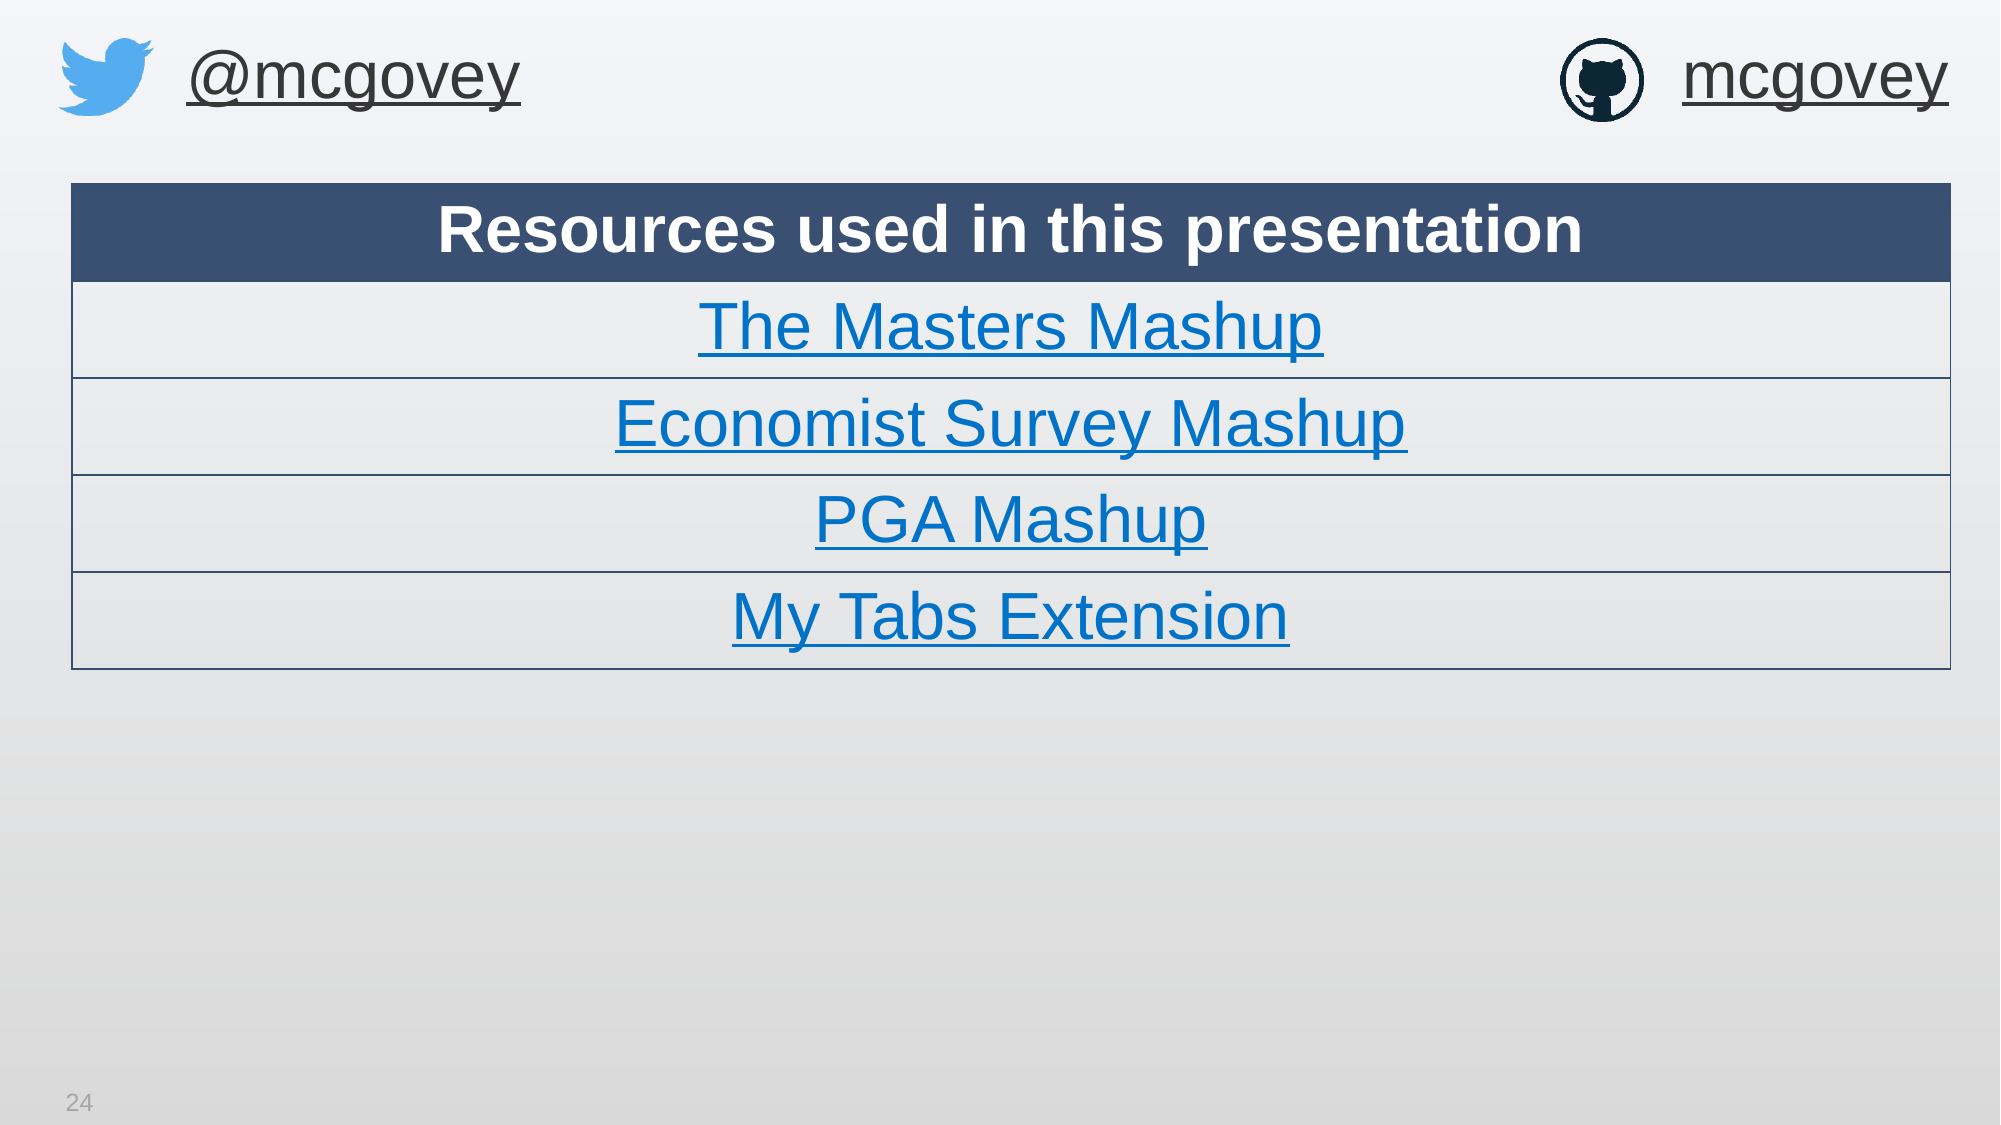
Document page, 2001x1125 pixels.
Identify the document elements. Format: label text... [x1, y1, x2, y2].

table_cell PGA Mashup [73, 476, 1950, 571]
table_cell The Masters Mashup [73, 282, 1950, 377]
picture [58, 29, 154, 125]
text_box @mcgovey [186, 33, 555, 121]
slide_number 24 [50, 1085, 169, 1118]
table_header Resources used in this presentation [73, 185, 1950, 280]
table_cell Economist Survey Mashup [73, 379, 1950, 474]
picture [1560, 37, 1645, 122]
table_cell My Tabs Extension [73, 573, 1950, 668]
text_box mcgovey [1682, 33, 2000, 121]
